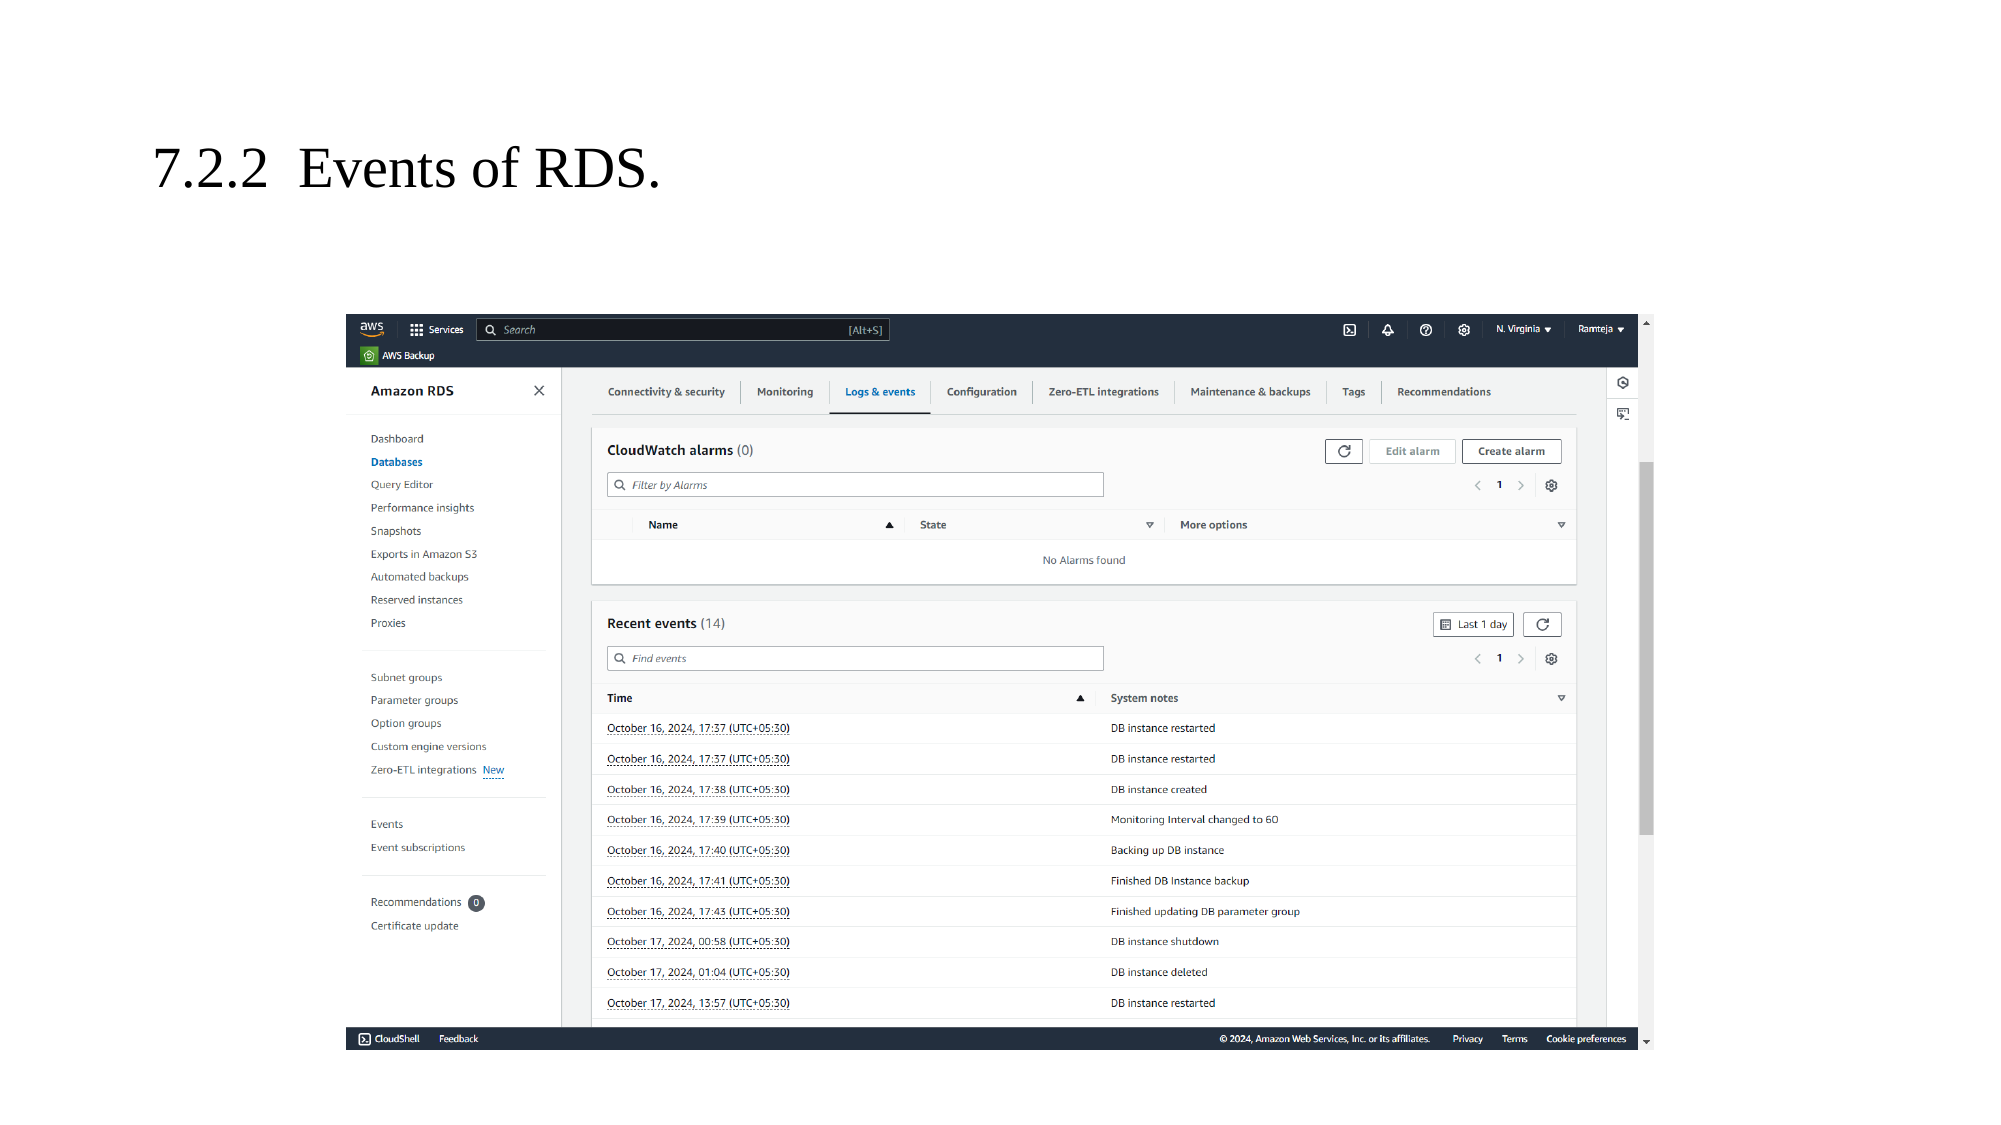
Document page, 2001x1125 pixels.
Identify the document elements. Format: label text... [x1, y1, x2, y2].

picture [346, 314, 1654, 1050]
title 7.2.2 Events of RDS. [137, 59, 1863, 278]
